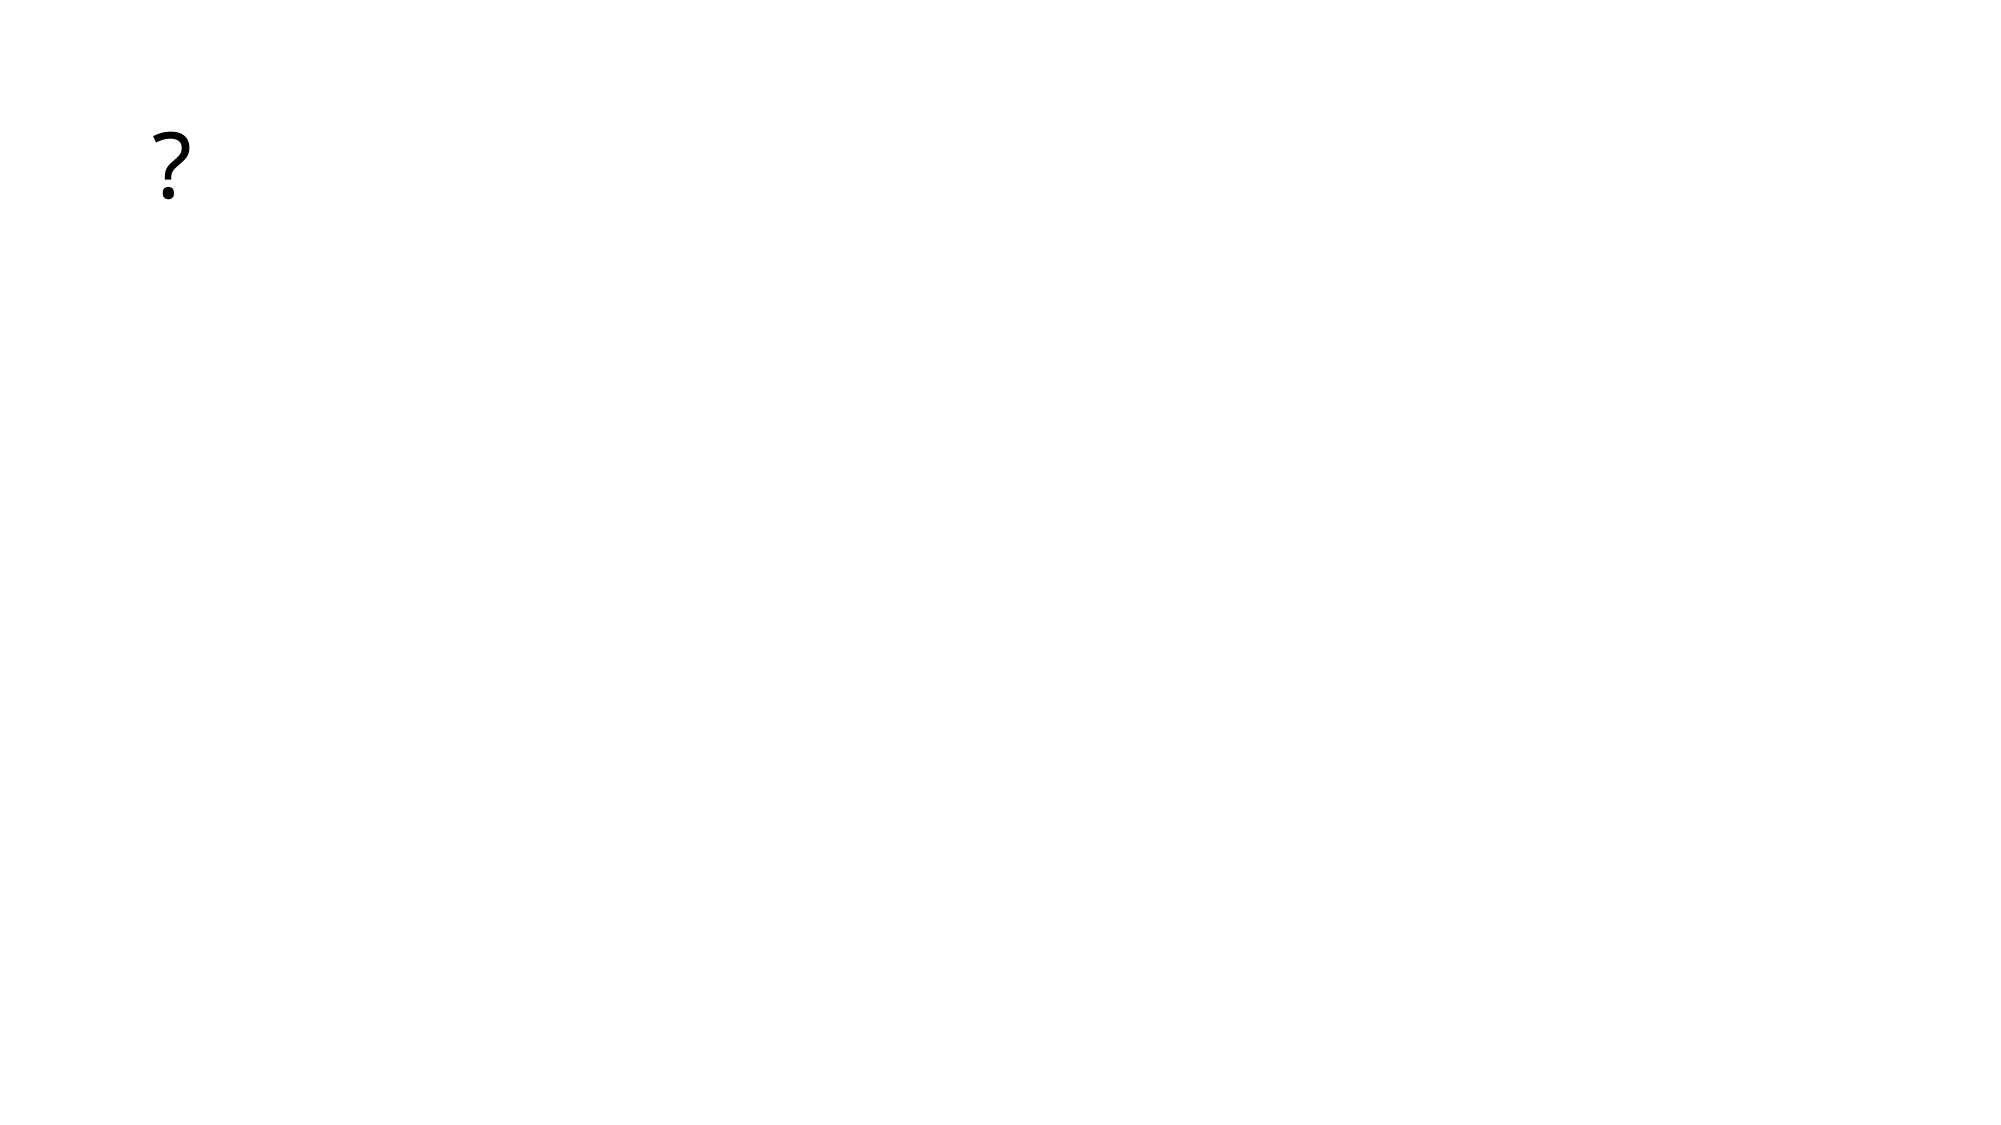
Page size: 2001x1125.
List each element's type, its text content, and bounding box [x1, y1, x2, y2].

title ? [137, 59, 1863, 278]
